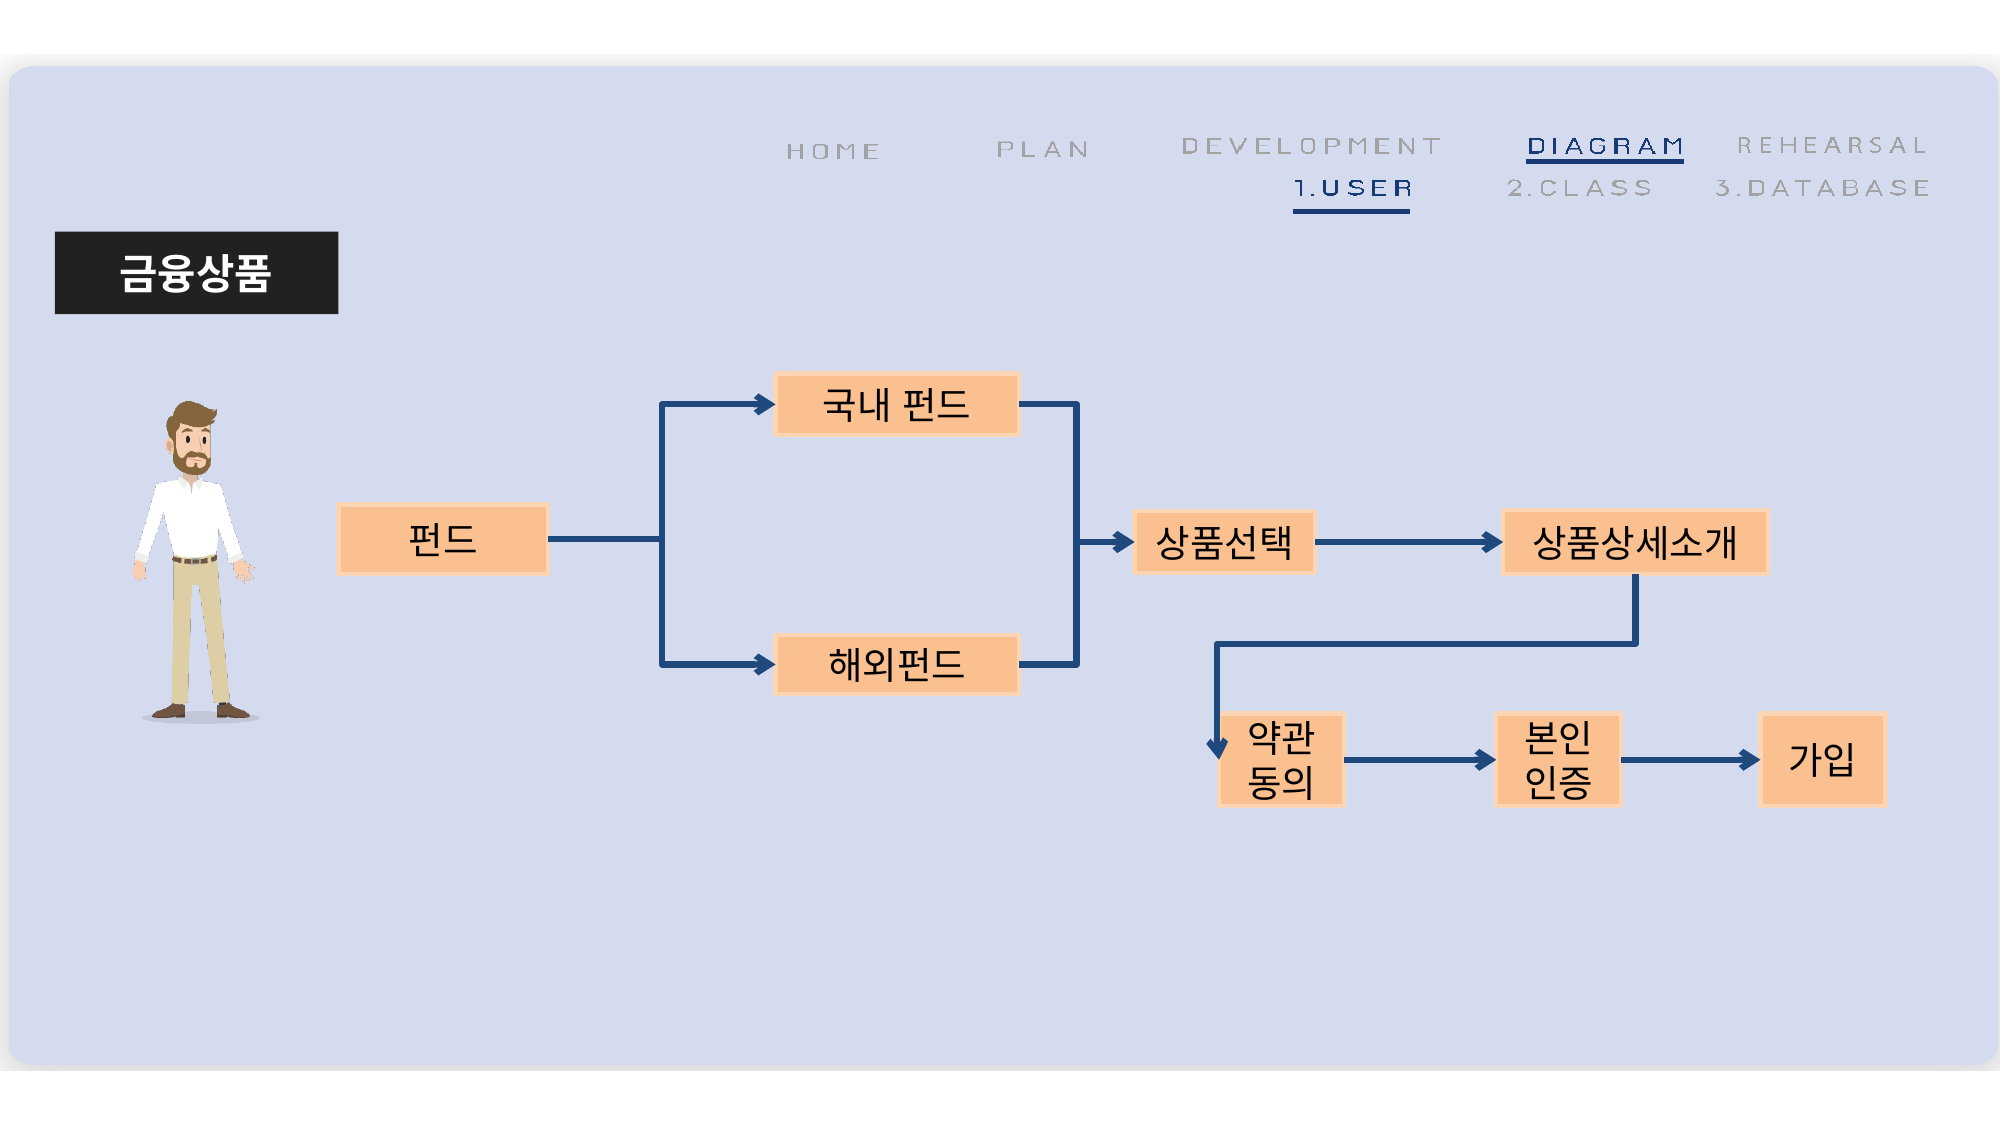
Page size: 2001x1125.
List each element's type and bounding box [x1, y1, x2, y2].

text_box [547, 411, 776, 539]
text_box [1334, 458, 1521, 876]
text_box [1018, 541, 1135, 665]
text_box [1018, 411, 1135, 541]
text_box [547, 539, 776, 665]
picture [0, 54, 2000, 1071]
